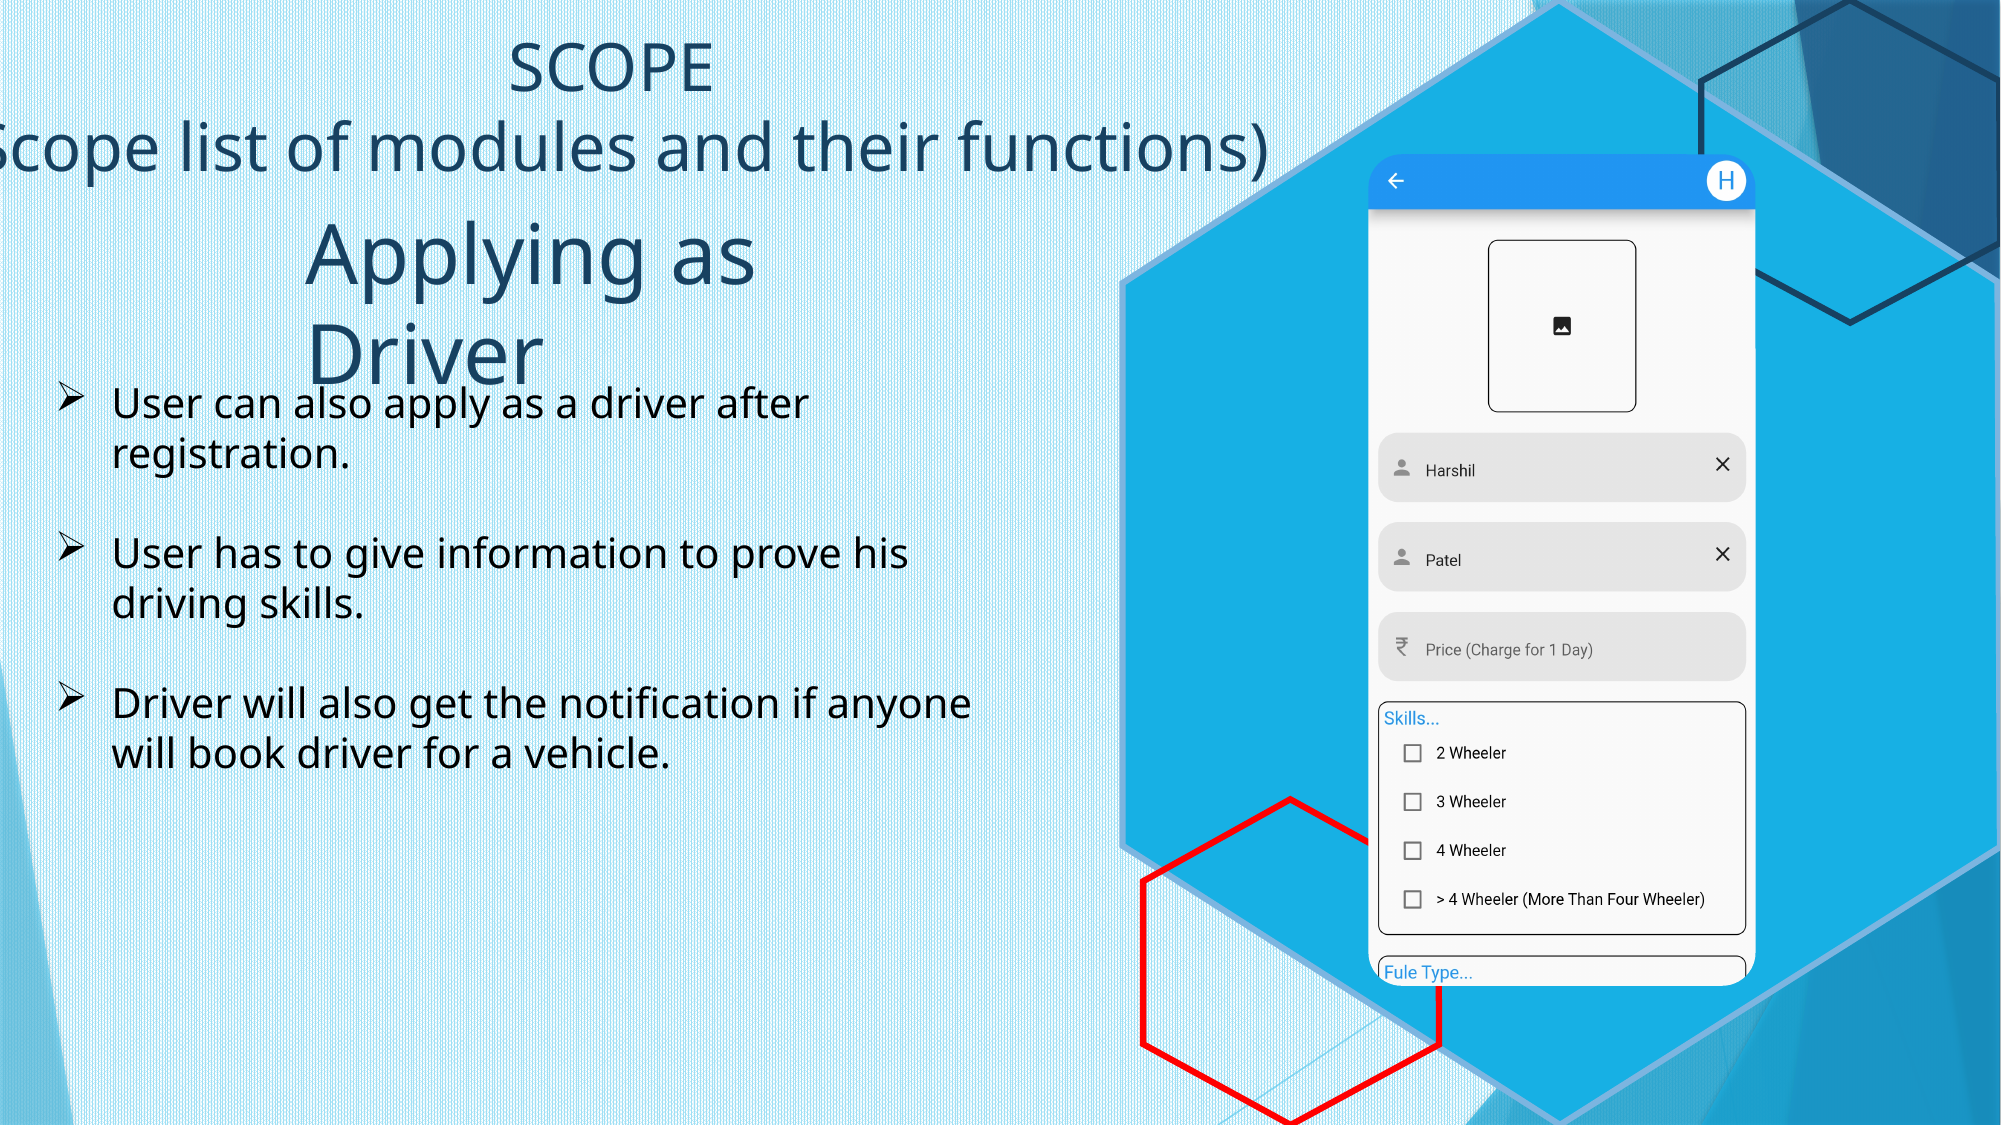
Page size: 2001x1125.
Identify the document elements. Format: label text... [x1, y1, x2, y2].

text_box User can also apply as a driver after registration. User has to give information to prove his driving skills. Driver will also get the notification if anyone will book driver for a vehicle. [40, 369, 1056, 835]
text_box [1701, 0, 2000, 323]
text_box [1122, 0, 1701, 871]
picture [1367, 153, 1757, 987]
text_box [1437, 262, 2000, 1125]
text_box SCOPE (Scope list of modules and their functions) [0, 17, 1297, 192]
text_box [1143, 799, 1440, 1125]
text_box Applying as Driver [290, 193, 1000, 369]
